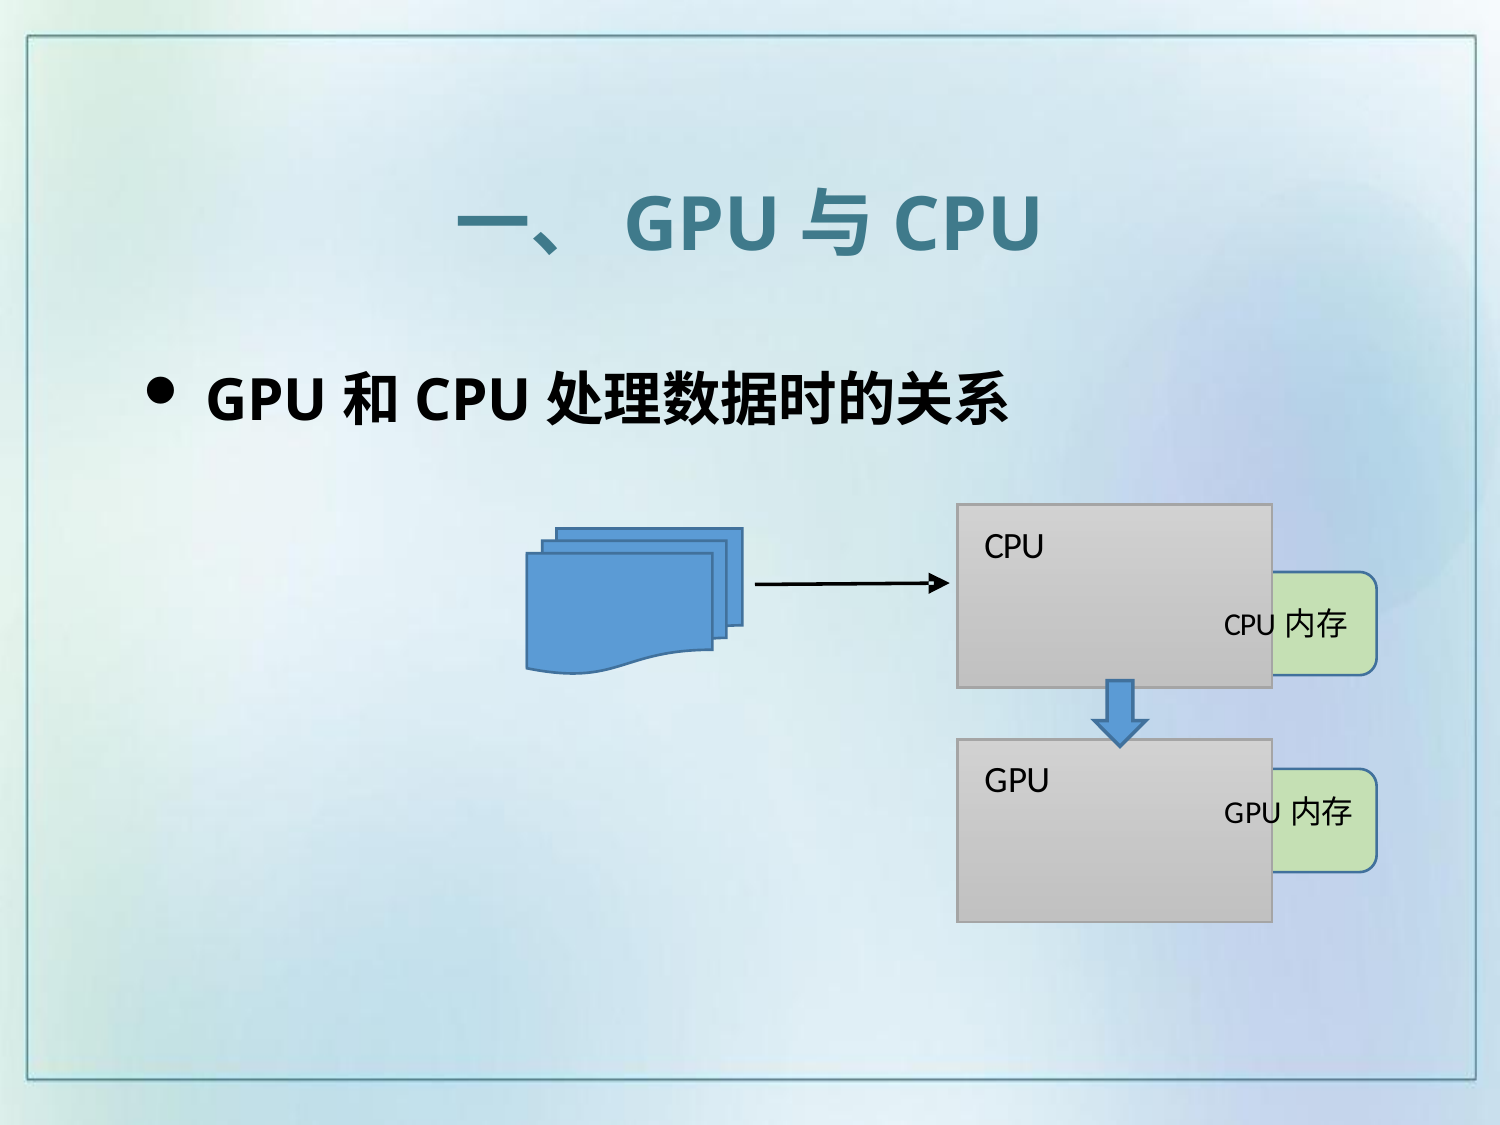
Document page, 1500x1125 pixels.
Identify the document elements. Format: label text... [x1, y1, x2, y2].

list GPU和CPU处理数据时的关系 [53, 326, 1441, 979]
picture [0, 0, 1500, 1125]
title 一、GPU与CPU [49, 109, 1451, 313]
